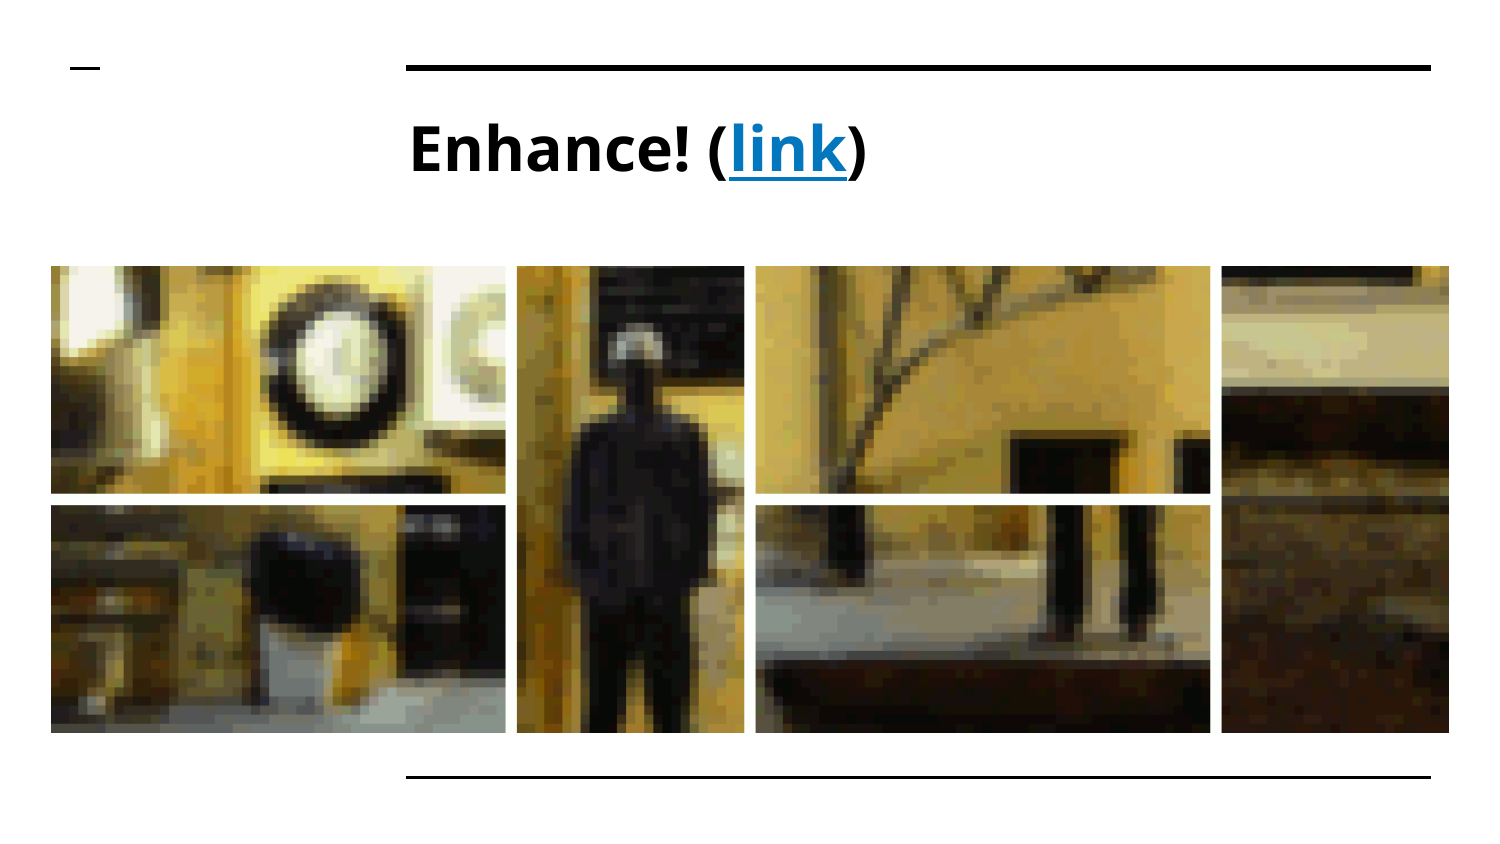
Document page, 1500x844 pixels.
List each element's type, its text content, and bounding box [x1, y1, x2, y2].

title Enhance! (link) [393, 94, 1431, 199]
picture [51, 266, 1449, 733]
